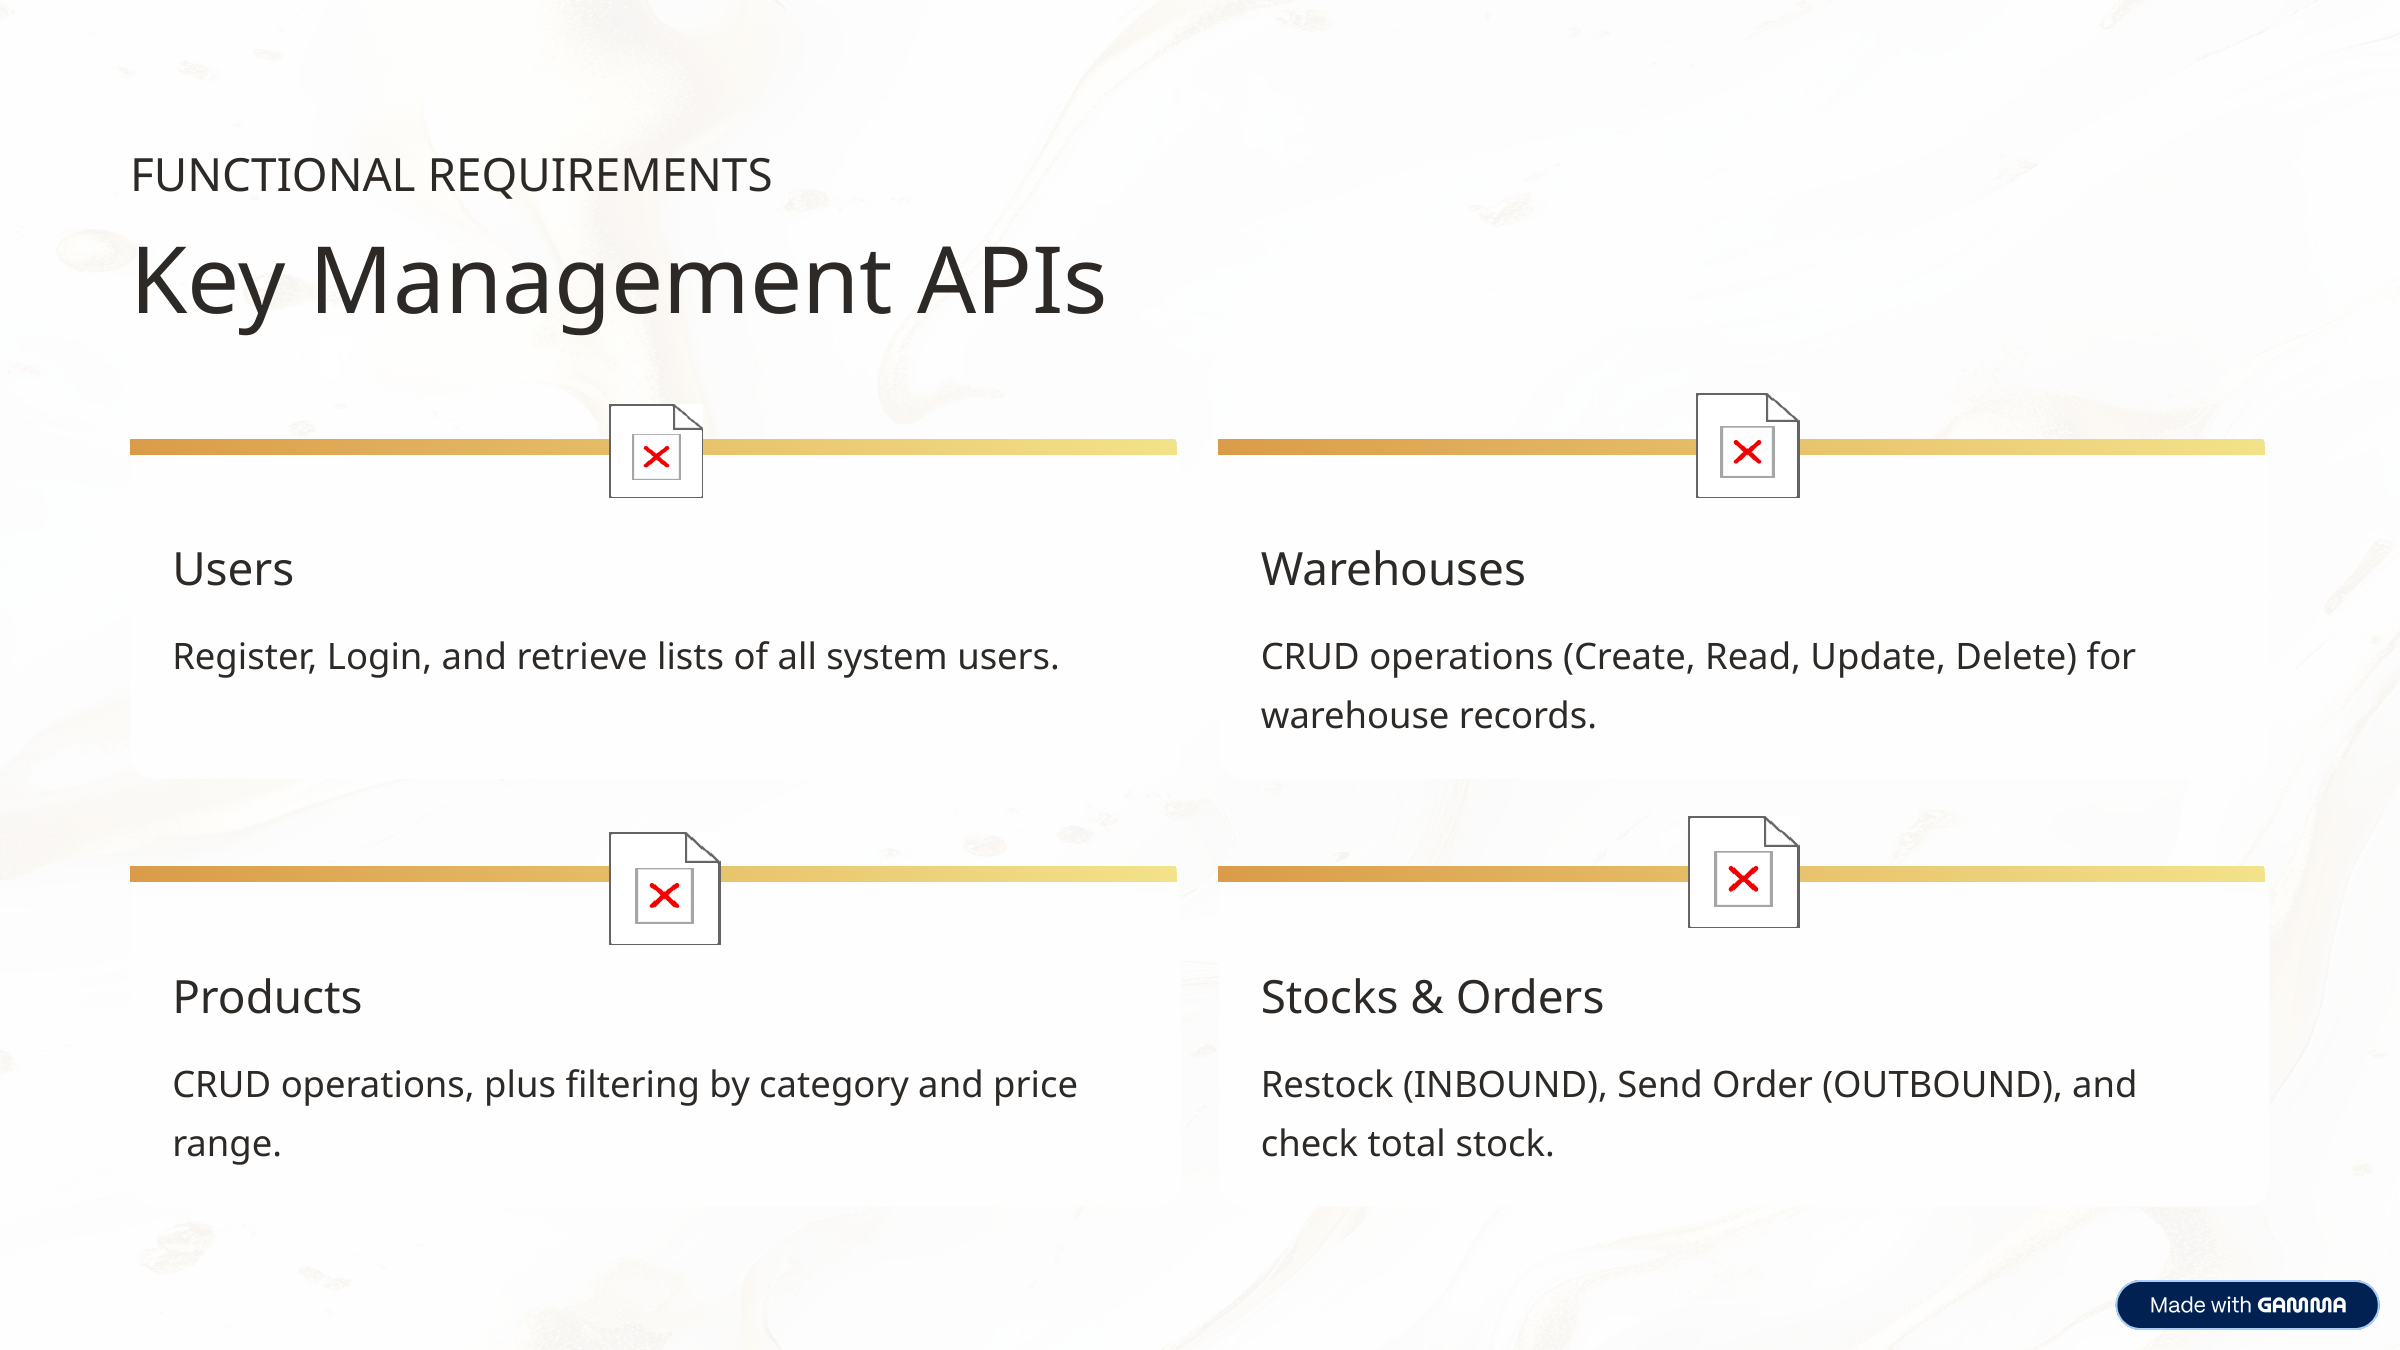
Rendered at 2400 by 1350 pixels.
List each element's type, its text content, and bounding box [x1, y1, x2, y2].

picture [130, 388, 1182, 500]
text_box Stocks & Orders [1260, 964, 1726, 1023]
text_box FUNCTIONAL REQUIREMENTS [130, 143, 794, 202]
text_box CRUD operations (Create, Read, Update, Delete) for warehouse records. [1260, 617, 2228, 737]
text_box [1218, 460, 2270, 779]
text_box Products [172, 964, 638, 1023]
text_box Users [172, 537, 638, 596]
text_box [130, 887, 1182, 1207]
text_box Key Management APIs [130, 216, 1136, 333]
text_box Restock (INBOUND), Send Order (OUTBOUND), and check total stock. [1260, 1045, 2228, 1165]
picture [130, 816, 1182, 945]
text_box [130, 460, 1182, 779]
text_box CRUD operations, plus filtering by category and price range. [172, 1045, 1140, 1165]
picture [1218, 388, 2270, 500]
text_box Warehouses [1260, 537, 1726, 596]
picture [2106, 1271, 2389, 1339]
text_box Register, Login, and retrieve lists of all system users. [172, 617, 1140, 678]
picture [1218, 816, 2270, 928]
text_box [1218, 887, 2270, 1207]
